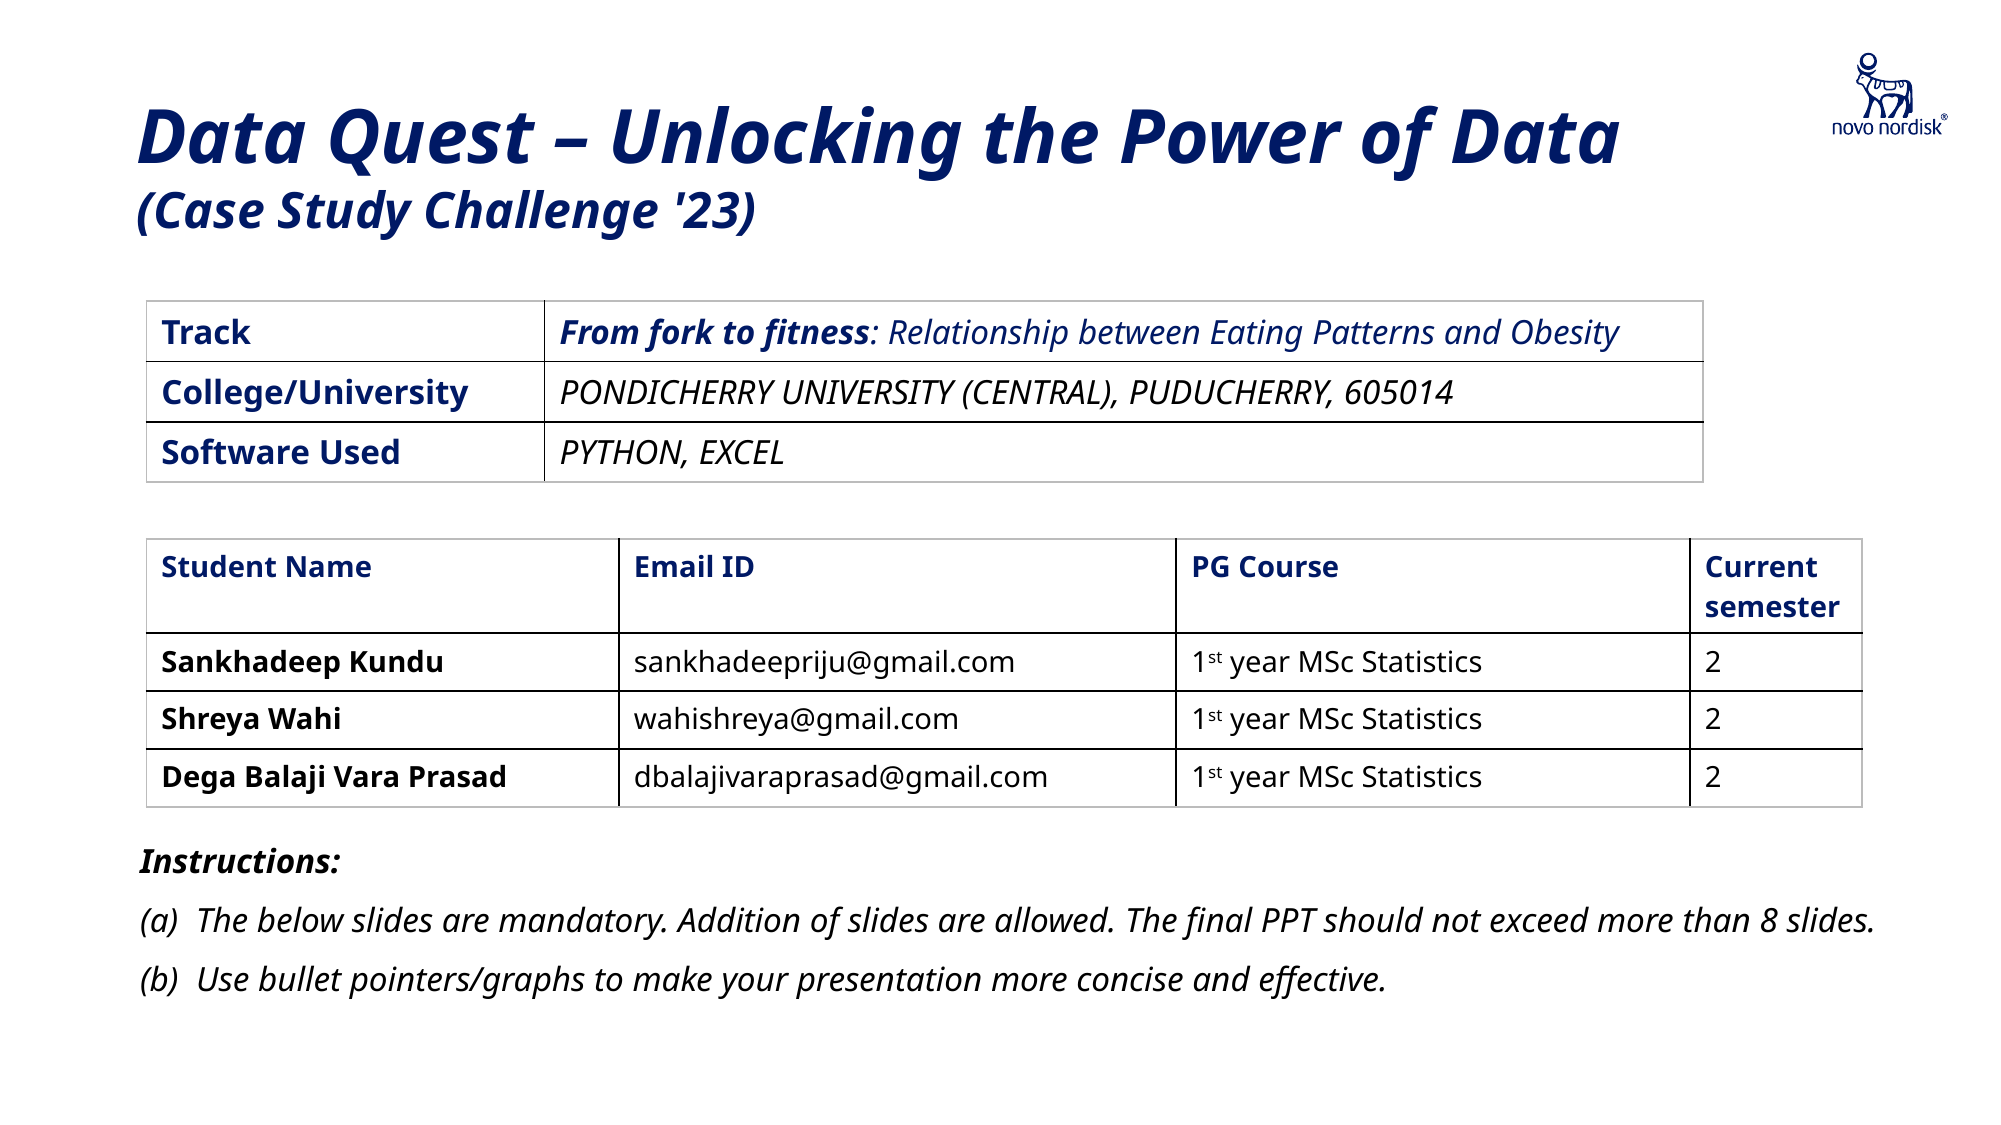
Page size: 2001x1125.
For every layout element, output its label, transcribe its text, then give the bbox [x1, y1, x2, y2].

text_box Data Quest – Unlocking the Power of Data (Case Study Challenge '23) [136, 88, 1924, 292]
table_cell 2 [1691, 750, 1861, 806]
table_cell Software Used [147, 423, 544, 481]
text_box Instructions: (a) The below slides are mandatory. Addition of slides are allowed. The final PPT should not exceed more than 8 slides. Use bullet pointers/graphs to make your presentation more concise and effective. [124, 833, 1935, 1125]
table_cell wahishreya@gmail.com [620, 692, 1175, 748]
table_cell Sankhadeep Kundu [147, 634, 618, 690]
table_cell 2 [1691, 692, 1861, 748]
table_cell PONDICHERRY UNIVERSITY (CENTRAL), PUDUCHERRY, 605014 [545, 362, 1702, 421]
table_header Student Name [147, 540, 618, 632]
table_cell 1st year MSc Statistics [1177, 750, 1689, 806]
table_cell sankhadeepriju@gmail.com [620, 634, 1175, 690]
table_cell 2 [1691, 634, 1861, 690]
table_cell Shreya Wahi [147, 692, 618, 748]
table_cell College/University [147, 362, 544, 421]
table_cell PYTHON, EXCEL [545, 423, 1702, 481]
table_header Track [147, 302, 544, 361]
table_header Current semester [1691, 540, 1861, 632]
table_header PG Course [1177, 540, 1689, 632]
table_cell 1st year MSc Statistics [1177, 634, 1689, 690]
table_cell 1st year MSc Statistics [1177, 692, 1689, 748]
table_cell Dega Balaji Vara Prasad [147, 750, 618, 806]
table_cell dbalajivaraprasad@gmail.com [620, 750, 1175, 806]
table_header Email ID [620, 540, 1175, 632]
table_header From fork to fitness: Relationship between Eating Patterns and Obesity [545, 302, 1702, 361]
